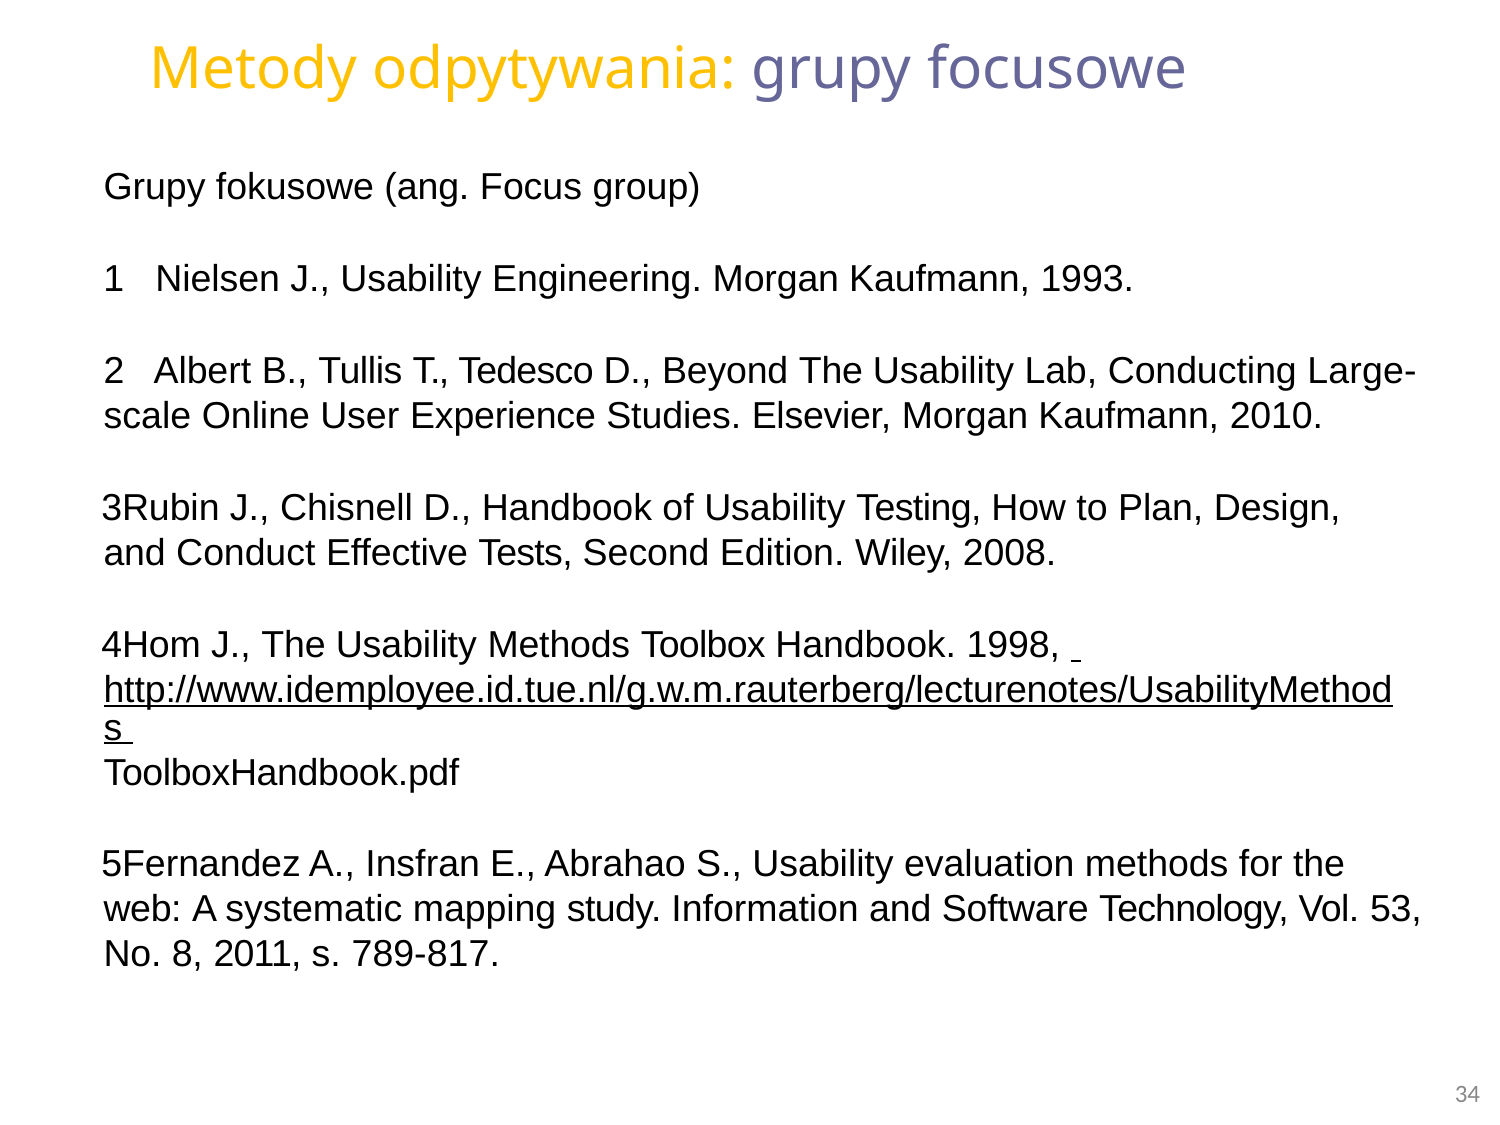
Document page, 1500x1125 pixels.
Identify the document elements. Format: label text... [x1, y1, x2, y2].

title Metody odpytywania: grupy focusowe [147, 28, 1354, 160]
text_box Grupy fokusowe (ang. Focus group) Nielsen J., Usability Engineering. Morgan Kaufmann, 1993. Albert B., Tullis T., Tedesco D., Beyond The Usability Lab, Conducting Large- scale Online User Experience Studies. Elsevier, Morgan Kaufmann, 2010. Rubin J., Chisnell D., Handbook of Usability Testing, How to Plan, Design, and Conduct Effective Tests, Second Edition. Wiley, 2008. Hom J., The Usability Methods Toolbox Handbook. 1998, http://www.idemployee.id.tue.nl/g.w.m.rauterberg/lecturenotes/UsabilityMethods ToolboxHandbook.pdf Fernandez A., Insfran E., Abrahao S., Usability evaluation methods for the web: A systematic mapping study. Information and Software Technology, Vol. 53, No. 8, 2011, s. 789-817. [101, 160, 1436, 937]
slide_number 34 [1448, 1081, 1486, 1125]
